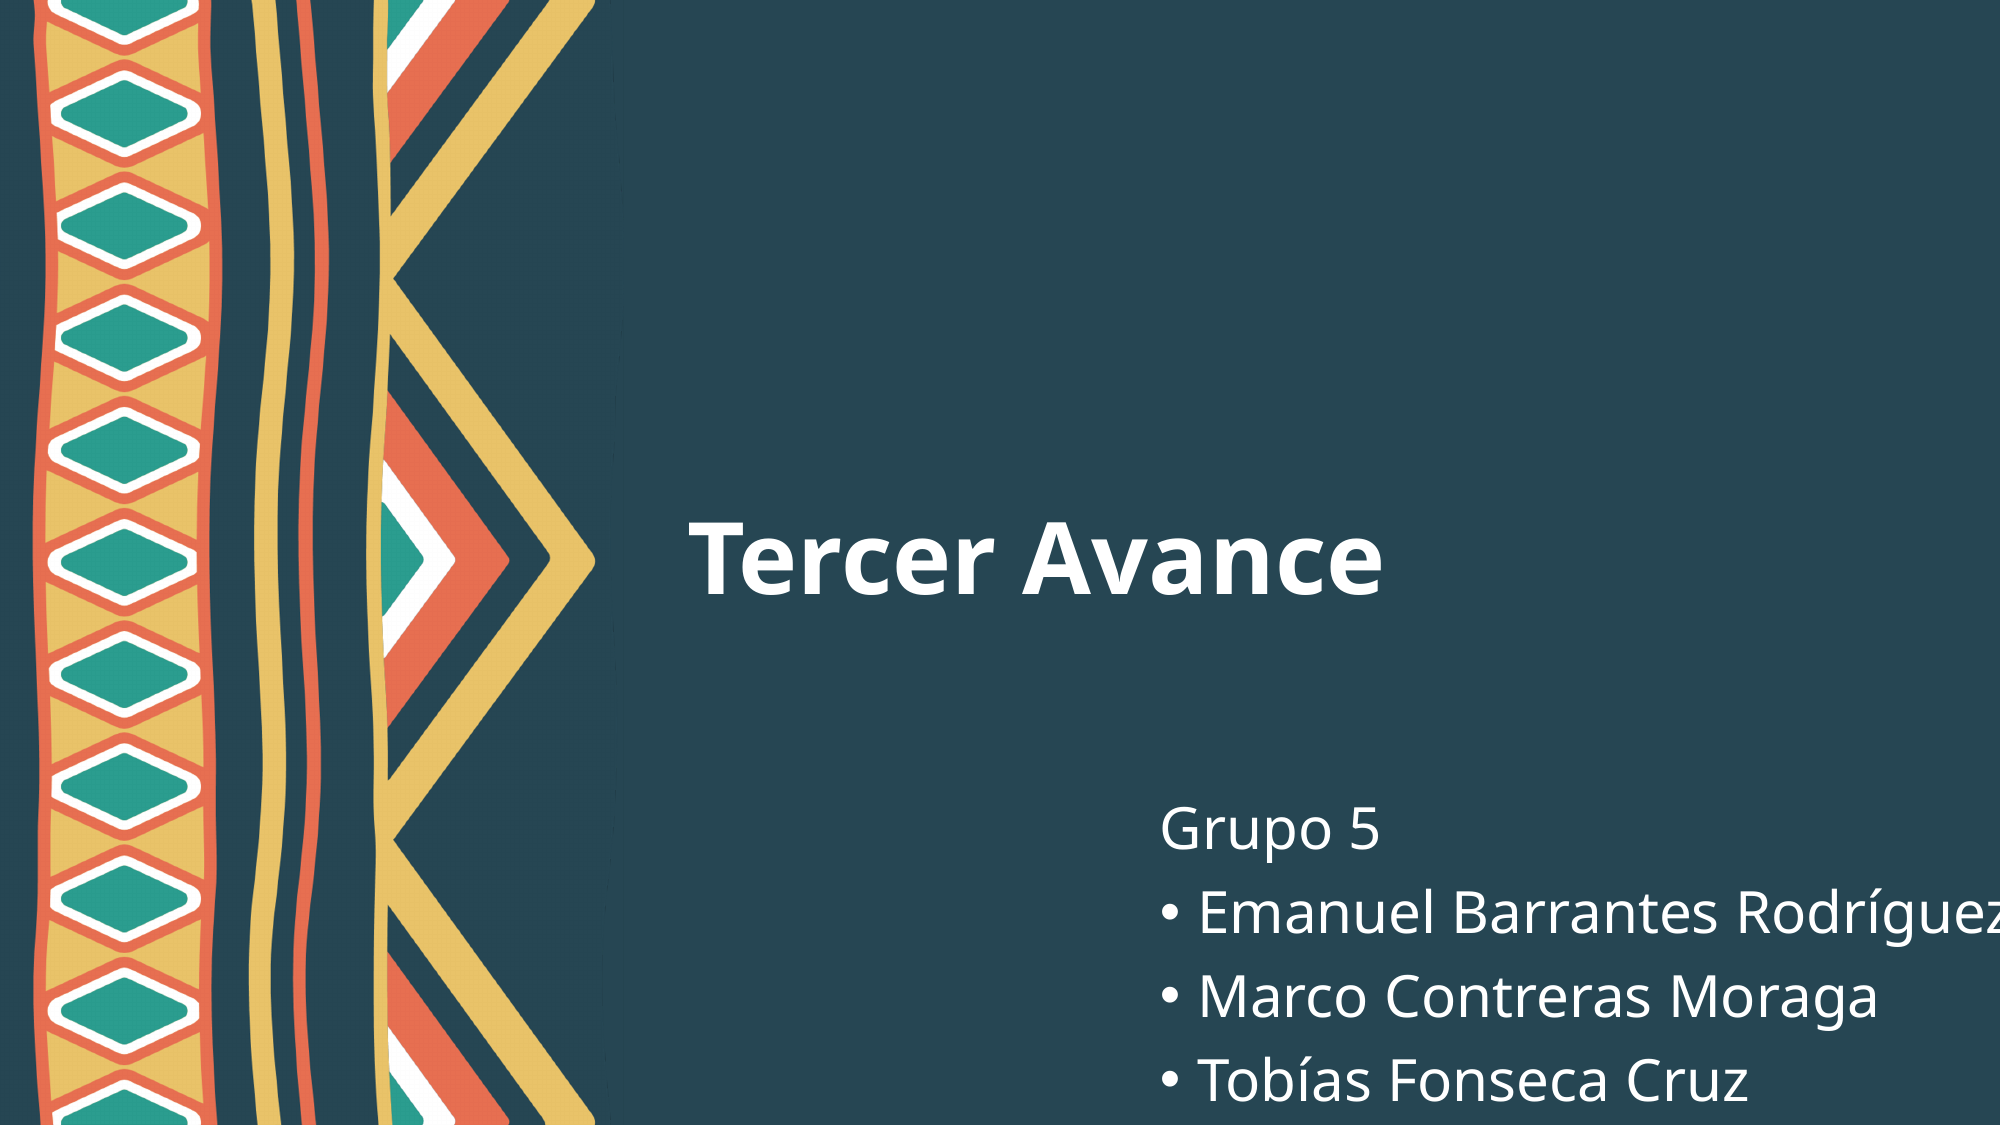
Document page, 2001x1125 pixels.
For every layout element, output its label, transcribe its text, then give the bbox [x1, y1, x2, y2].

title Tercer Avance [439, 453, 1661, 672]
text_box Grupo 5 Emanuel Barrantes Rodríguez Marco Contreras Moraga Tobías Fonseca Cruz [1144, 791, 2000, 1125]
picture [0, 0, 624, 1125]
